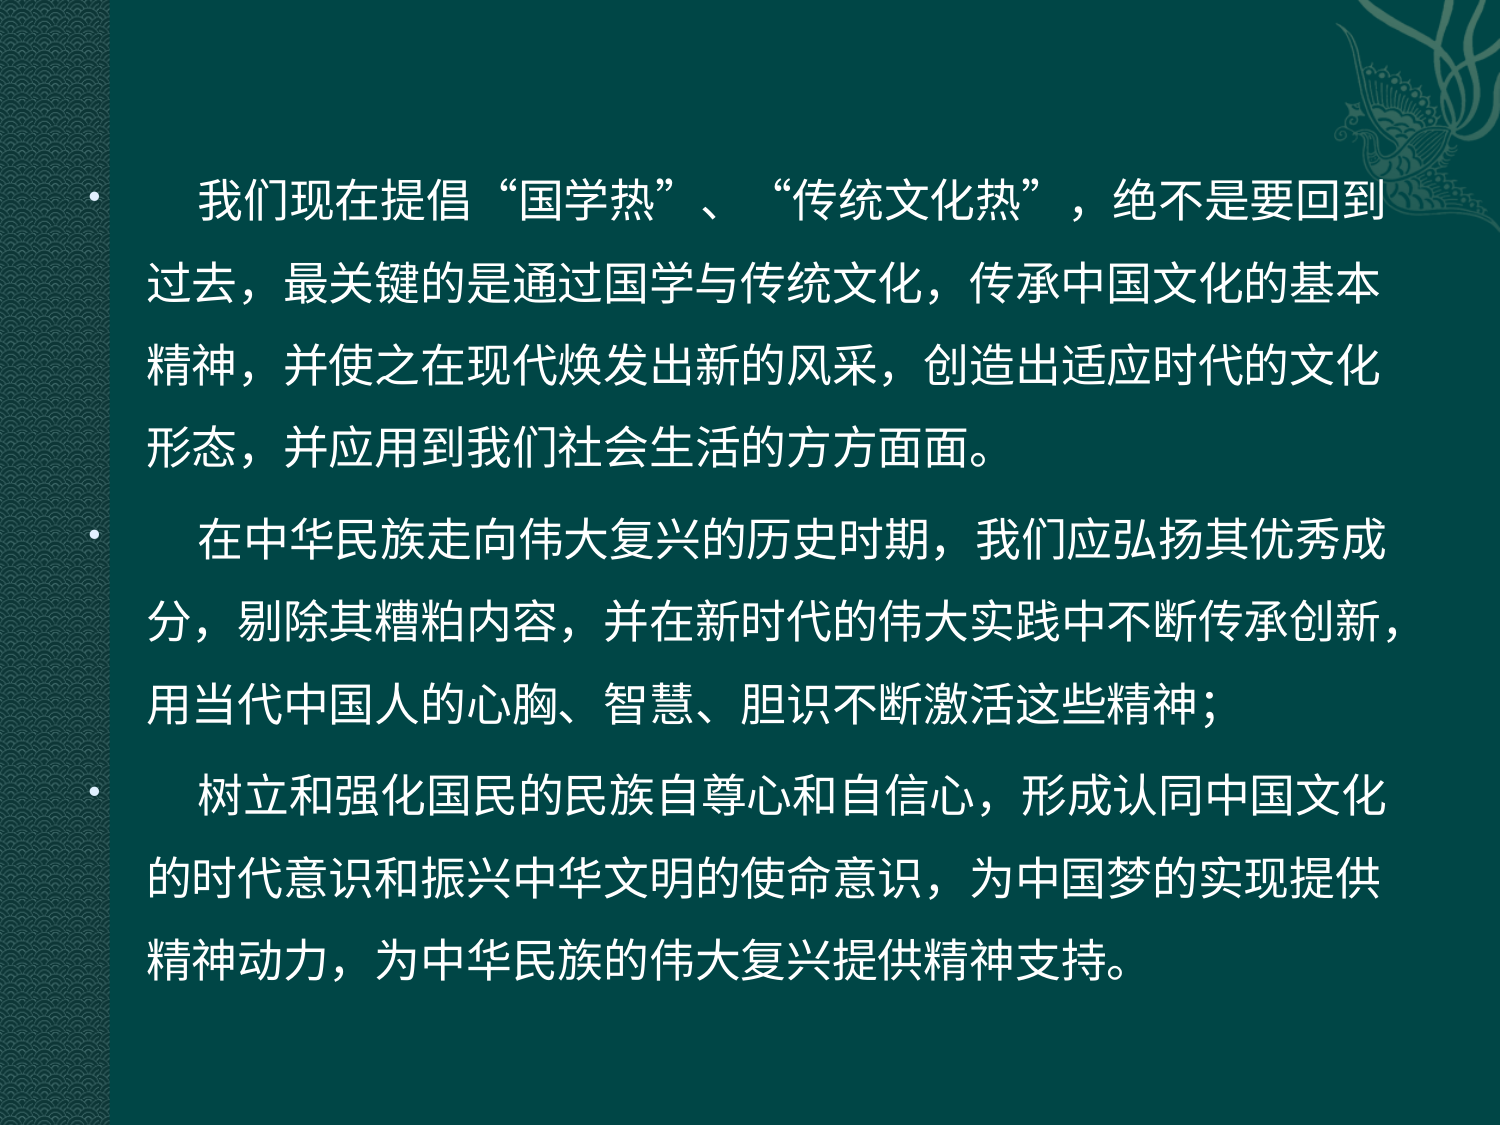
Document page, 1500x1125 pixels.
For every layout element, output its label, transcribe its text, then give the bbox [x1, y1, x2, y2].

list 我们现在提倡“国学热”、“传统文化热”，绝不是要回到过去，最关键的是通过国学与传统文化，传承中国文化的基本精神，并使之在现代焕发出新的风采，创造出适应时代的文化形态，并应用到我们社会生活的方方面面。 在中华民族走向伟大复兴的历史时期，我们应弘扬其优秀成分，剔除其糟粕内容，并在新时代的伟大实践中不断传承创新，用当代中国人的心胸、智慧、胆识不断激活这些精神； 树立和强化国民的民族自尊心和自信心，形成认同中国文化的时代意识和振兴中华文明的使命意识，为中国梦的实现提供精神动力，为中华民族的伟大复兴提供精神支持。 [75, 137, 1424, 1012]
picture [0, 0, 110, 1125]
